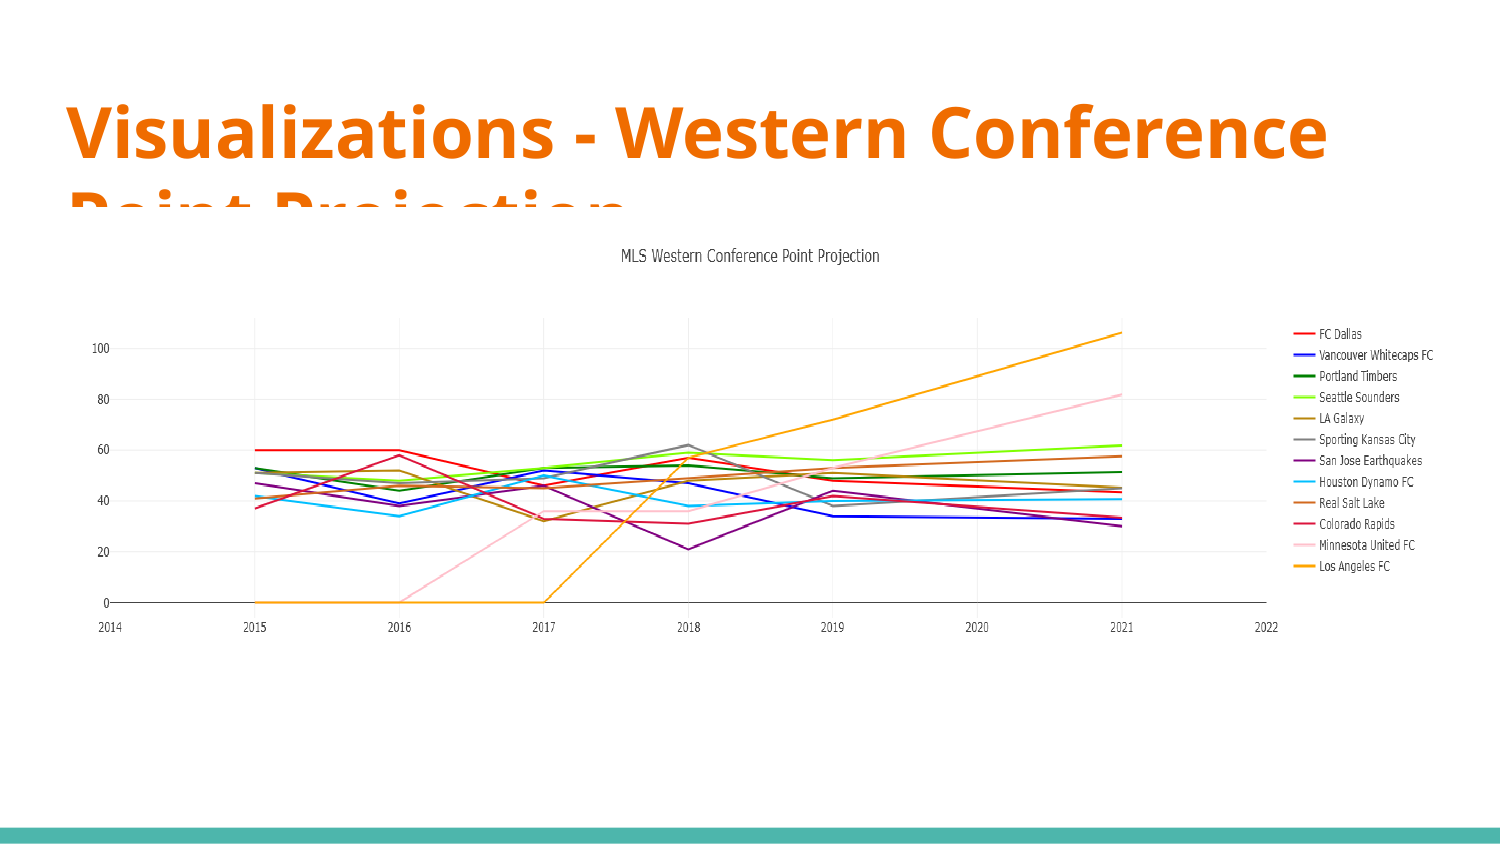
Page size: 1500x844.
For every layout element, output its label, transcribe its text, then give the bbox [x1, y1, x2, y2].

title Visualizations - Western Conference Point Projection [51, 72, 1449, 189]
picture [50, 207, 1450, 708]
